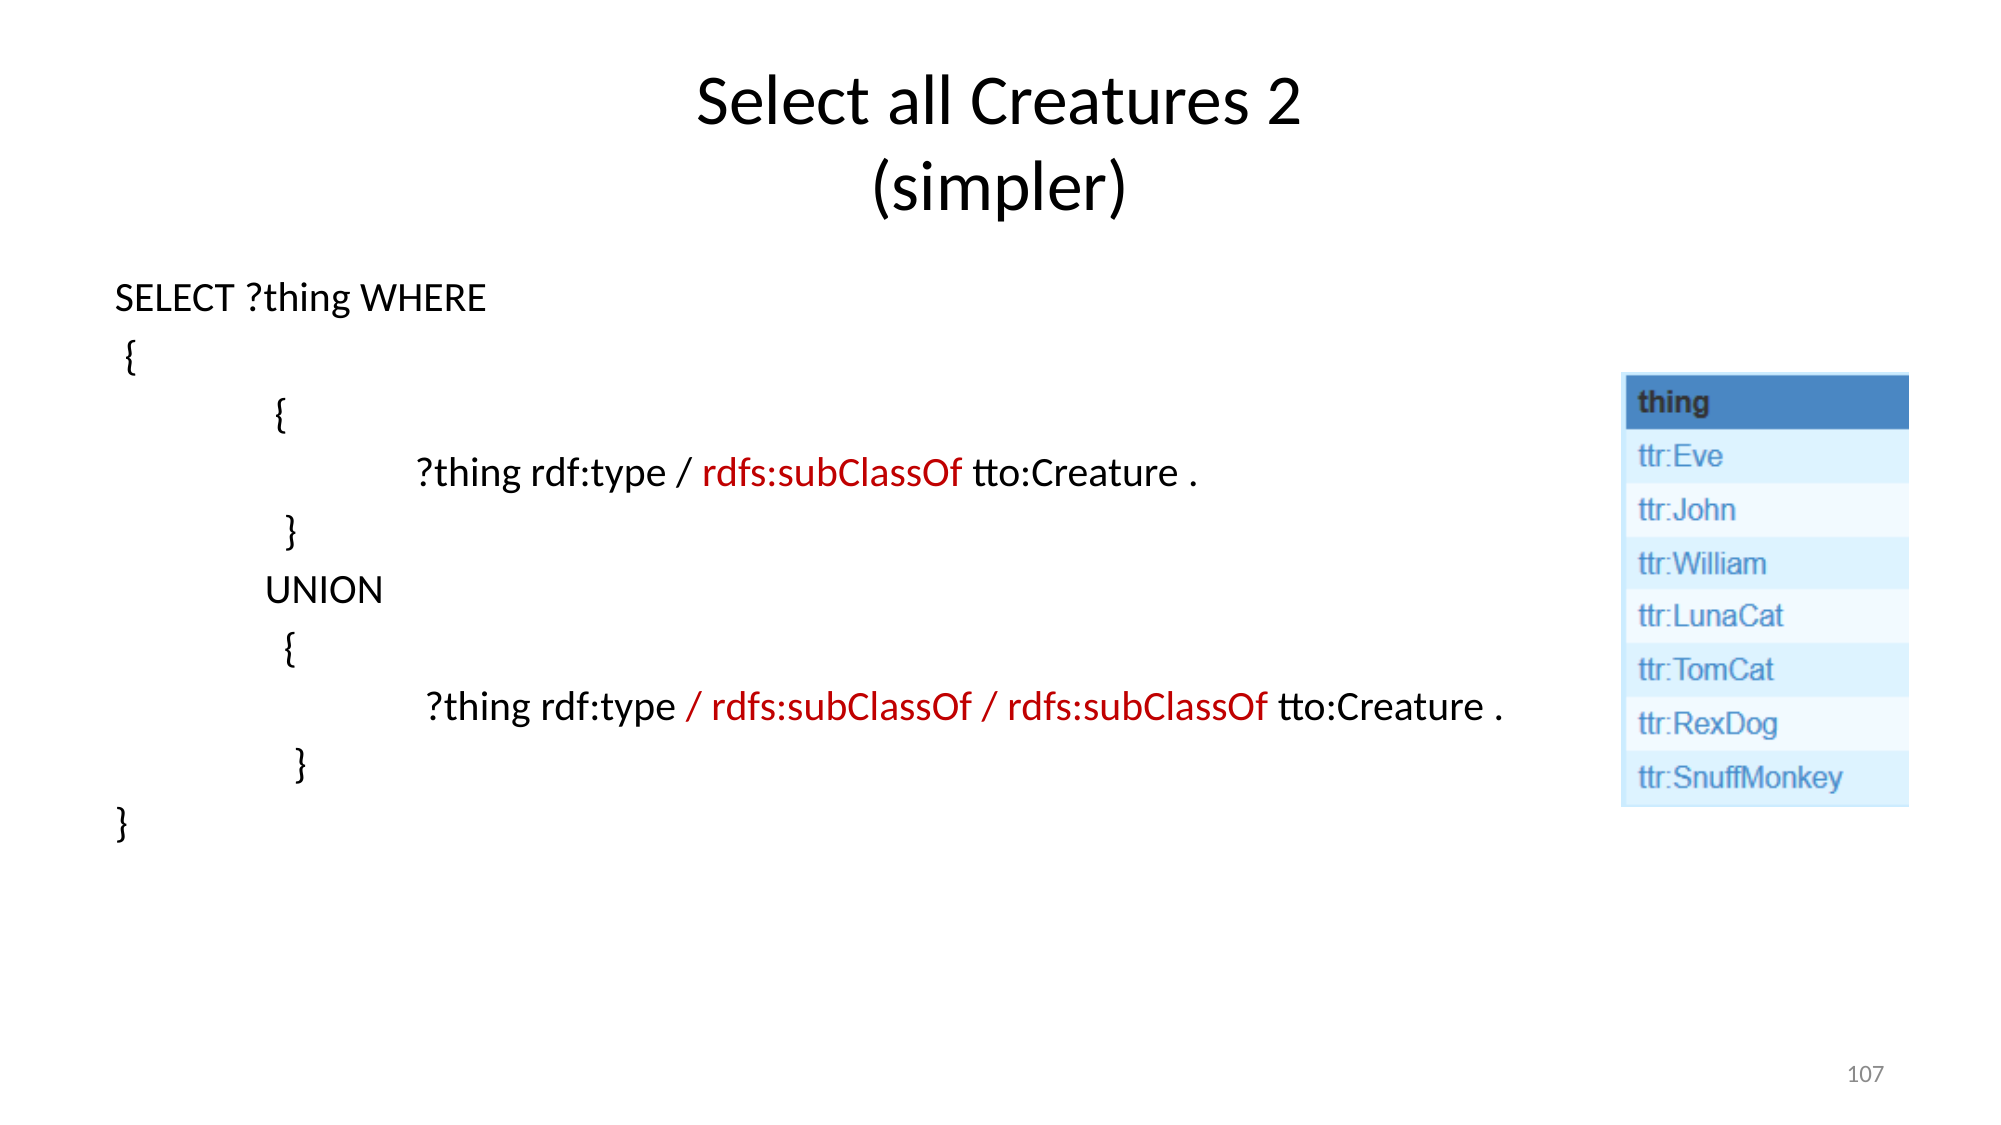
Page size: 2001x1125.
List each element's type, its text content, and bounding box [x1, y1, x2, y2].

title Select all Creatures 2 (simpler) [99, 45, 1900, 233]
list SELECT ?thing WHERE { { ?thing rdf:type / rdfs:subClassOf tto:Creature . } UNION { ?thing rdf:type / rdfs:subClassOf / rdfs:subClassOf tto:Creature . } } [99, 262, 1900, 1005]
slide_number 107 [1433, 1042, 1900, 1103]
picture [1620, 372, 1909, 807]
